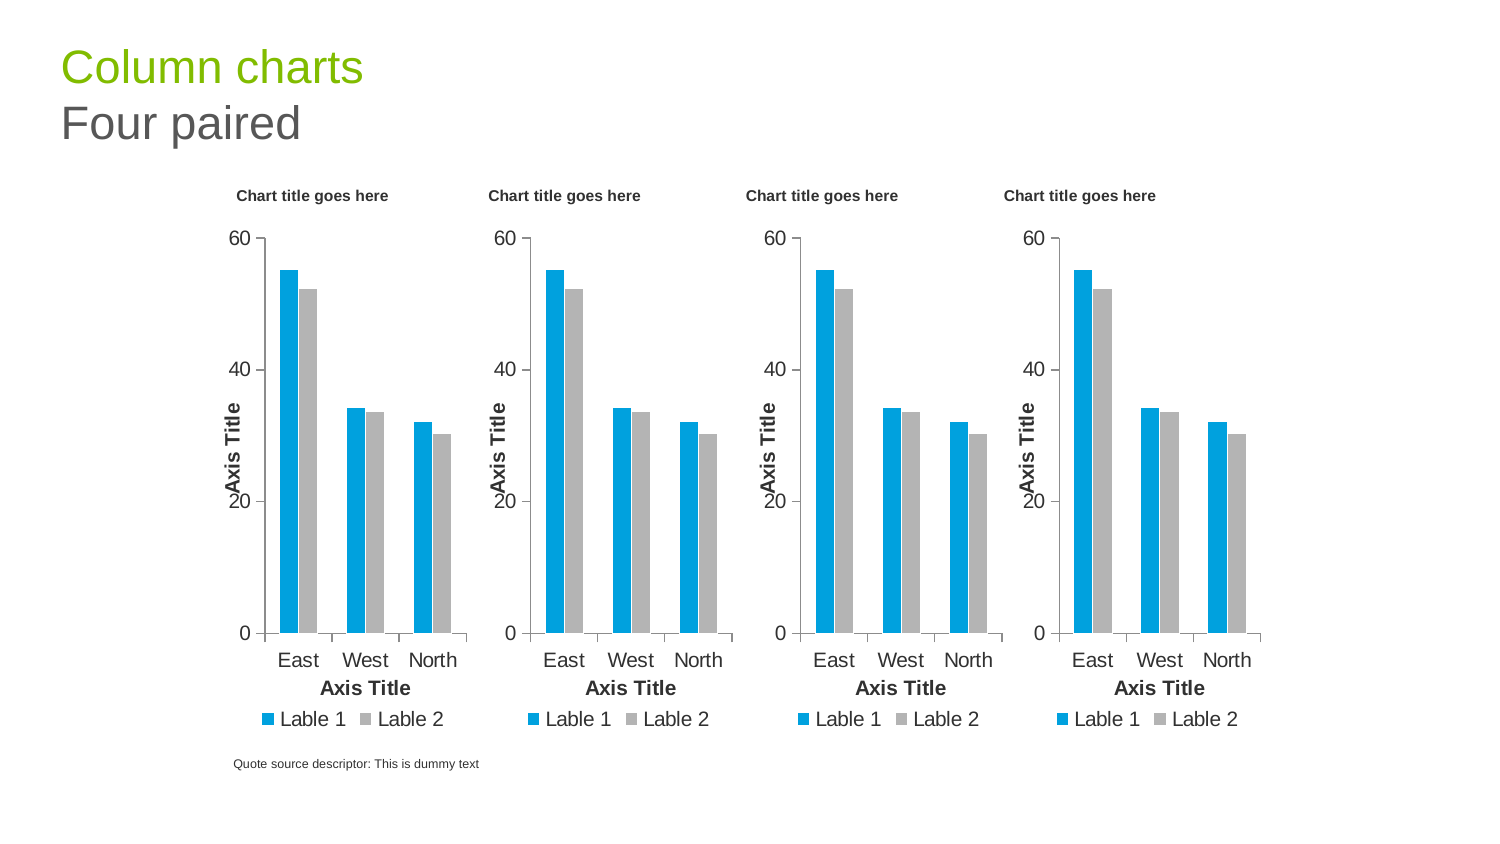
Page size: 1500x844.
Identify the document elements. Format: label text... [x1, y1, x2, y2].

chart [214, 213, 1286, 738]
title Column charts Four paired [60, 36, 1437, 95]
text_box Chart title goes here [488, 185, 646, 205]
text_box Chart title goes here [1003, 185, 1161, 205]
text_box Chart title goes here [745, 185, 903, 205]
text_box Chart title goes here [236, 185, 394, 205]
text_box Quote source descriptor: This is dummy text [233, 755, 1278, 782]
